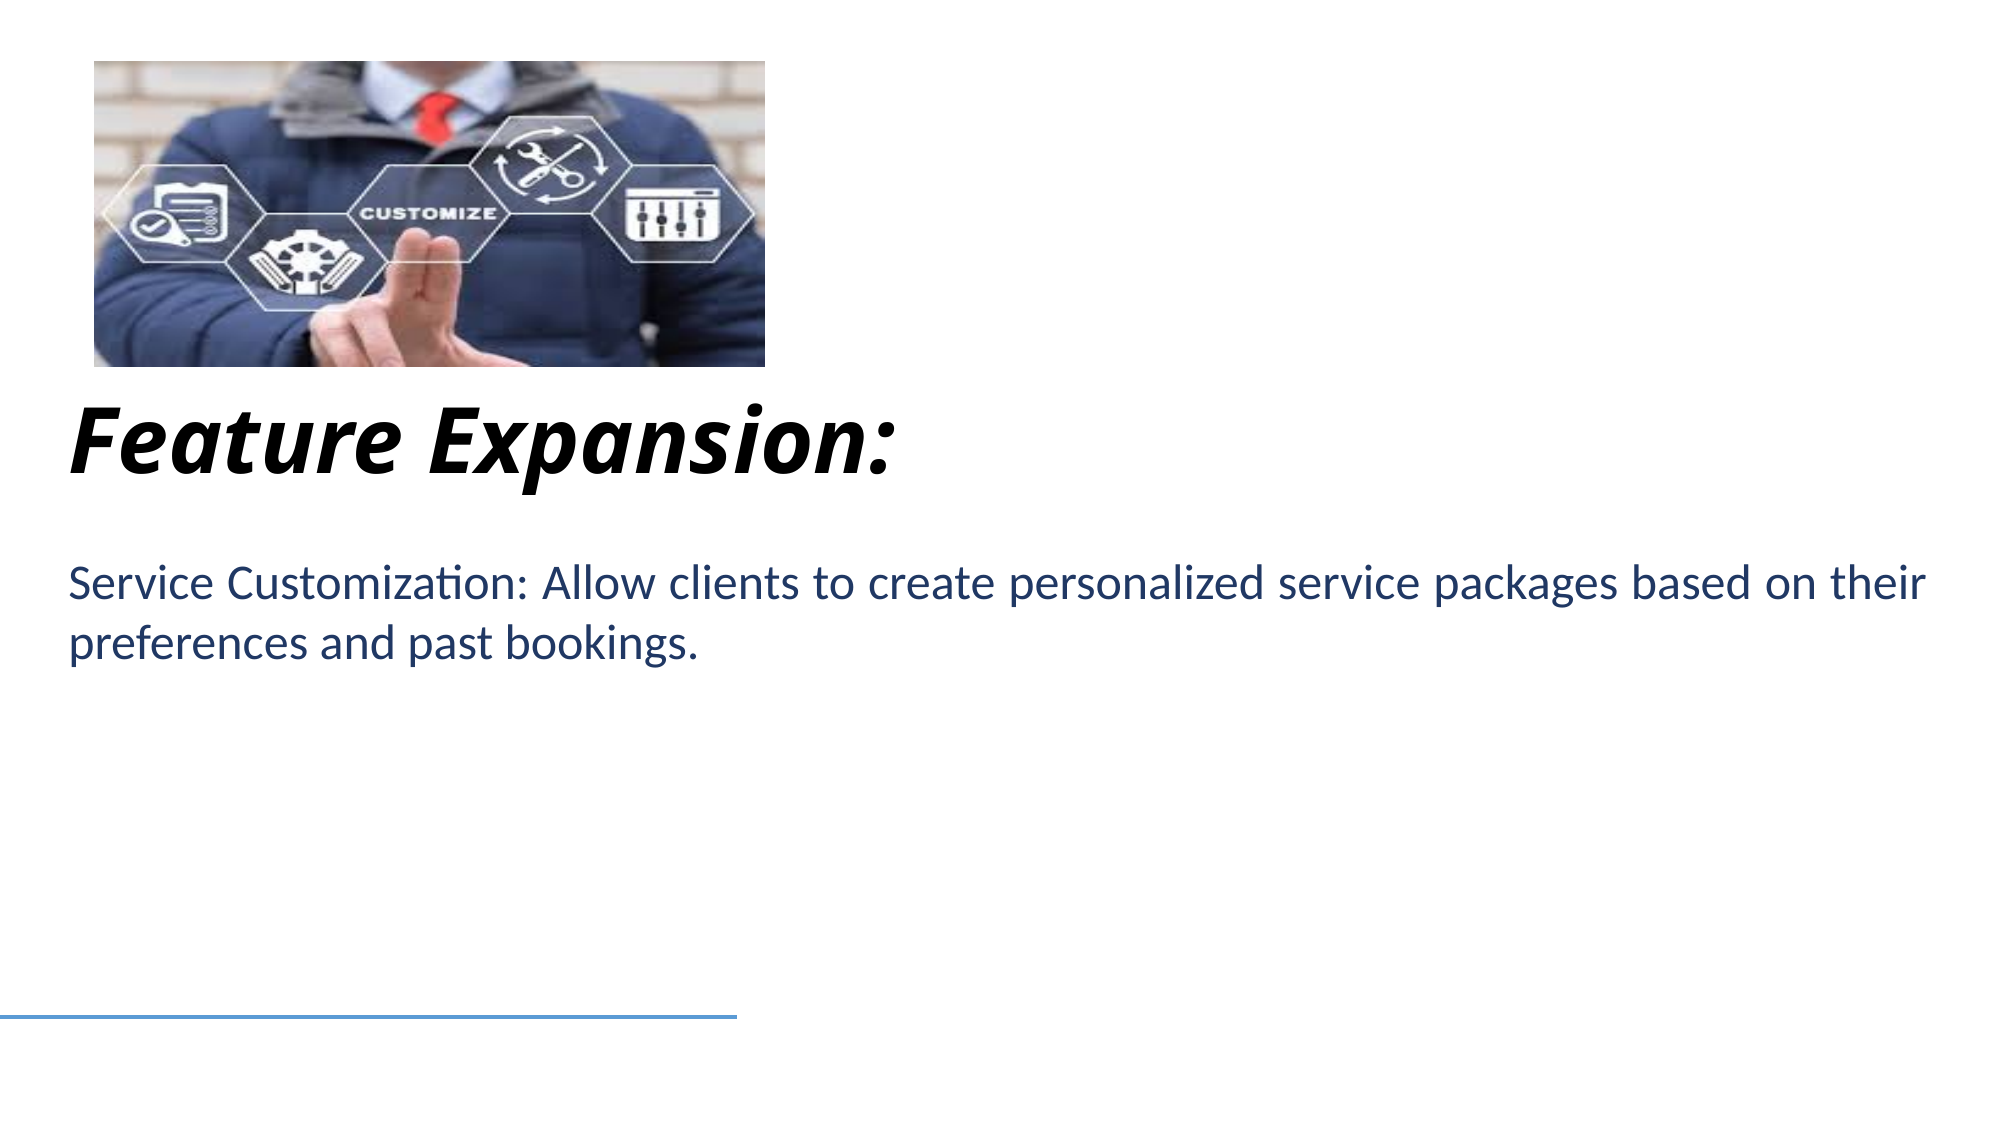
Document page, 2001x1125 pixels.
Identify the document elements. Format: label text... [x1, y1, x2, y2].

picture [94, 61, 765, 367]
text_box Service Customization: Allow clients to create personalized service packages based on their preferences and past bookings. [53, 542, 1944, 678]
title Feature Expansion: [53, 310, 1194, 502]
